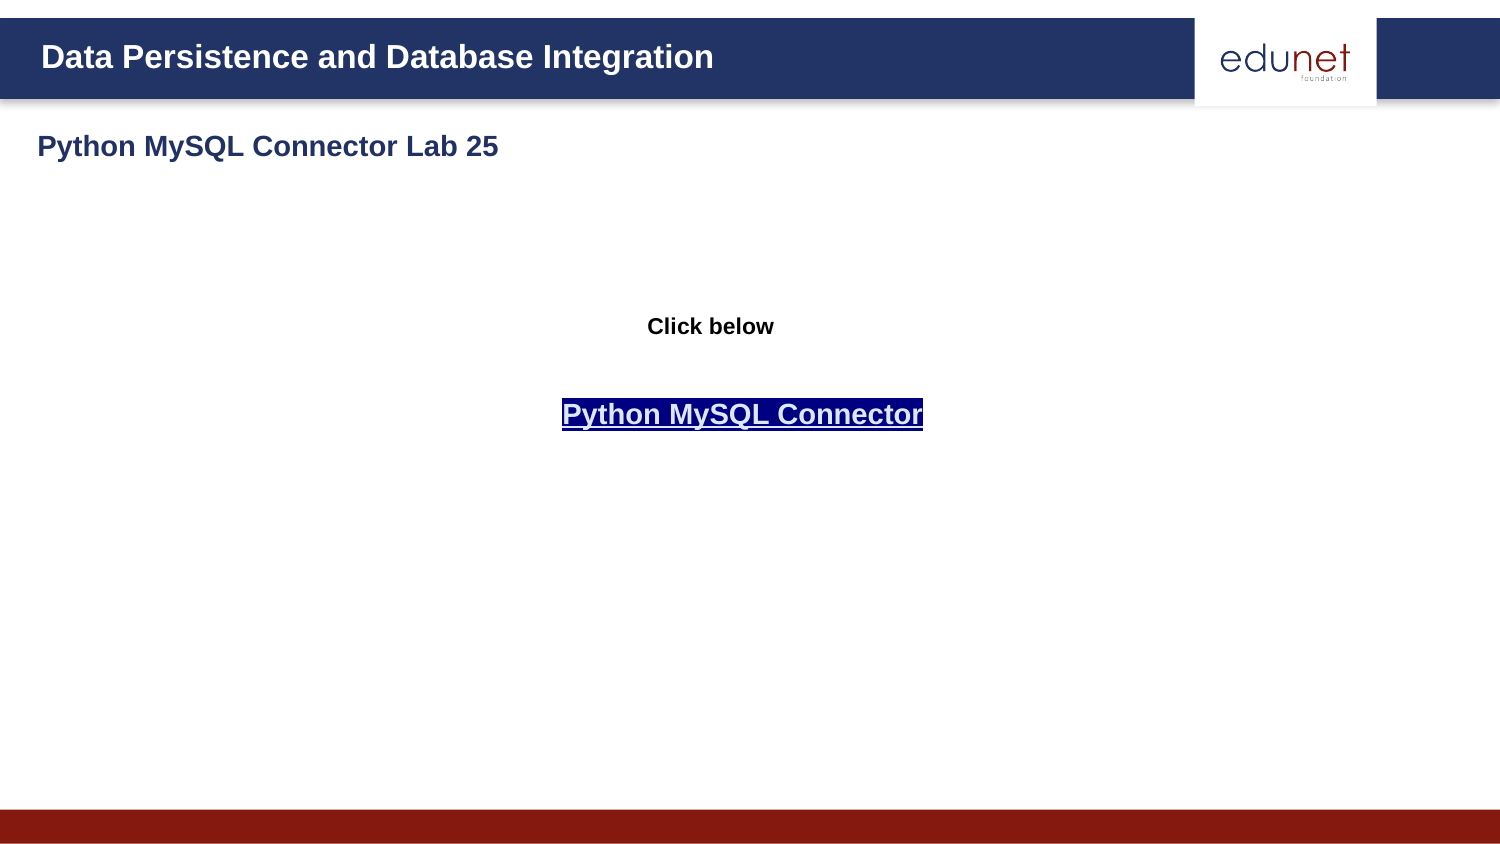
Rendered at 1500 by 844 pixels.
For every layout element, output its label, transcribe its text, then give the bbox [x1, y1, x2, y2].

title Python MySQL Connector Lab 25 [22, 112, 830, 166]
text_box Click below [632, 304, 830, 347]
text_box Python MySQL Connector [547, 388, 952, 439]
picture [1215, 38, 1356, 86]
